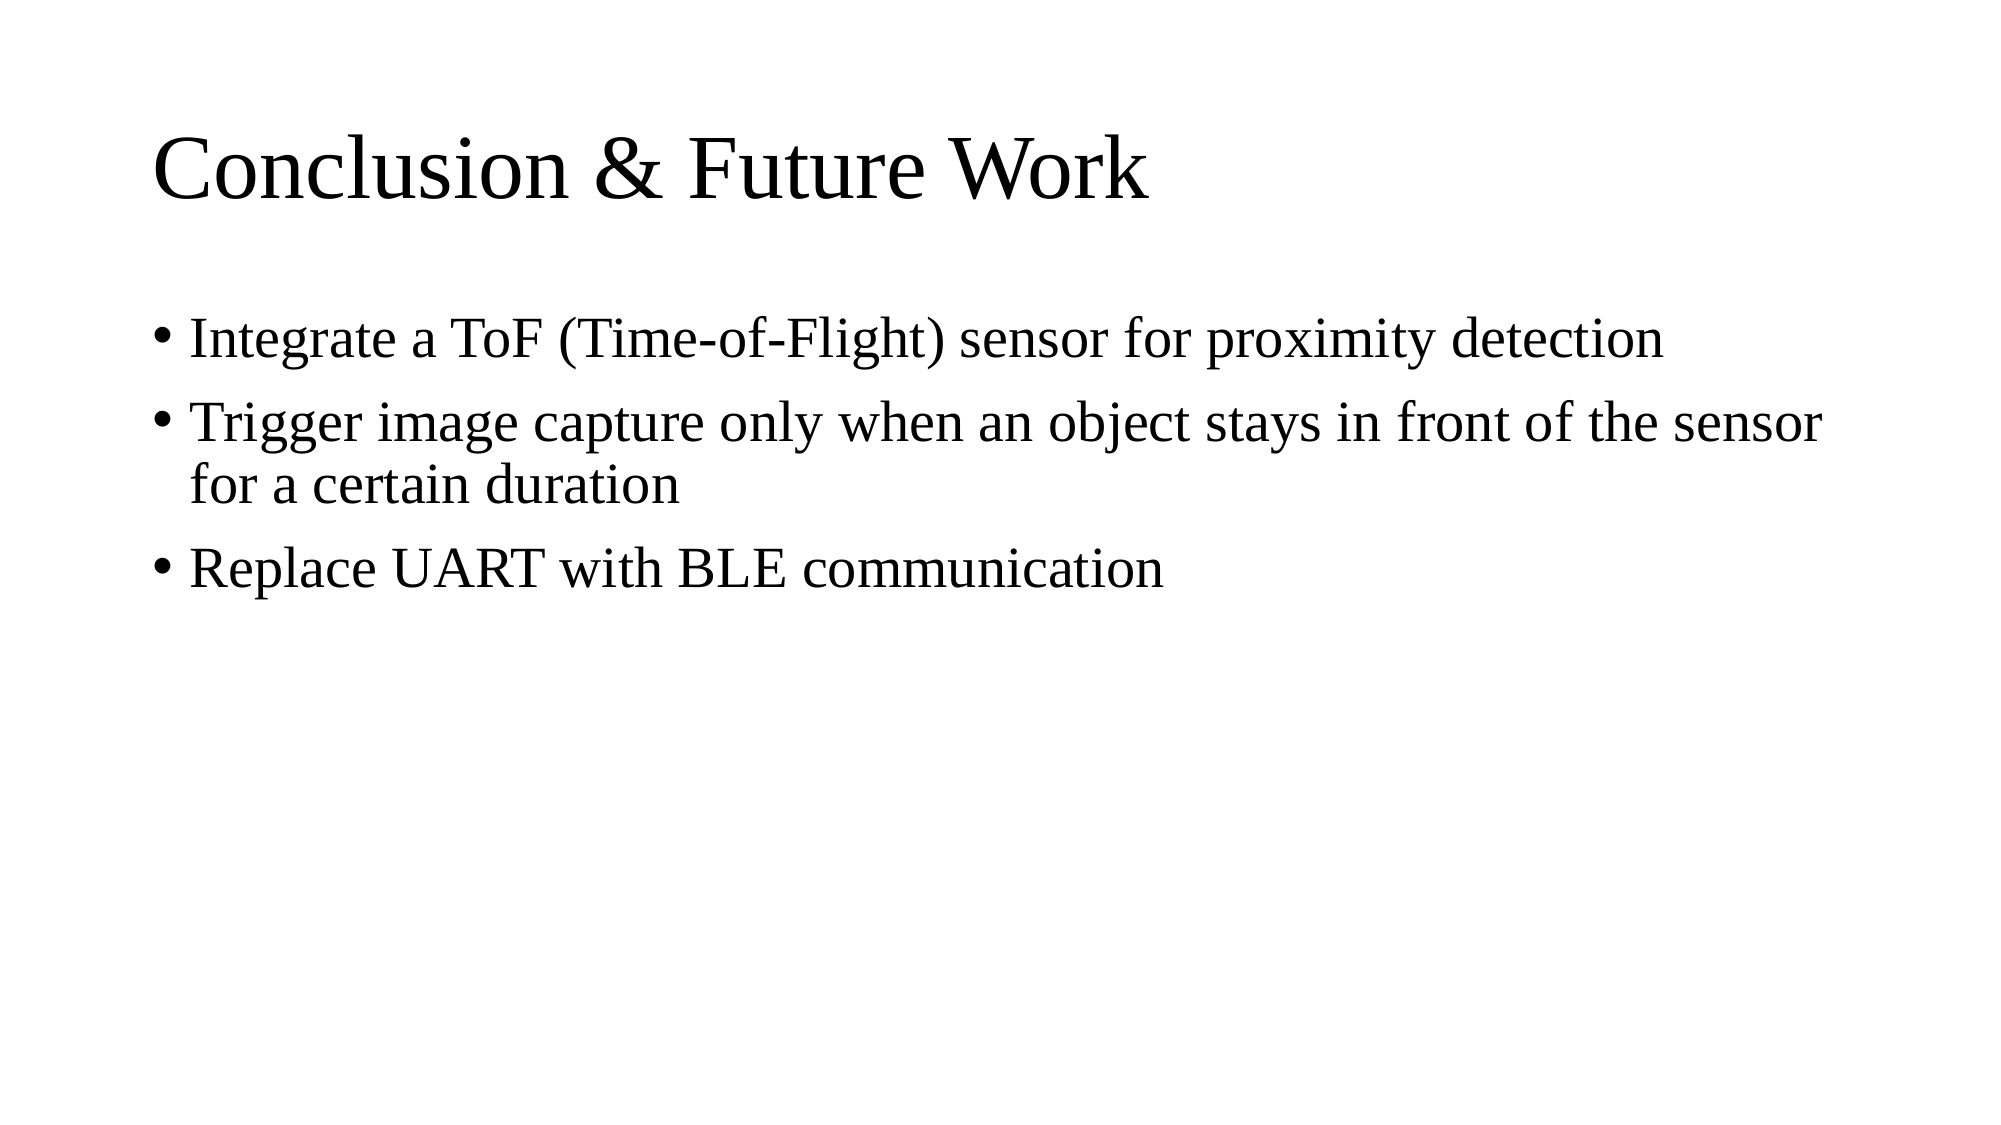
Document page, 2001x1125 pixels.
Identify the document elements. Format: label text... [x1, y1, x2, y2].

list Integrate a ToF (Time-of-Flight) sensor for proximity detection Trigger image capture only when an object stays in front of the sensor for a certain duration Replace UART with BLE communication [137, 299, 1863, 1014]
title Conclusion & Future Work [137, 59, 1863, 278]
